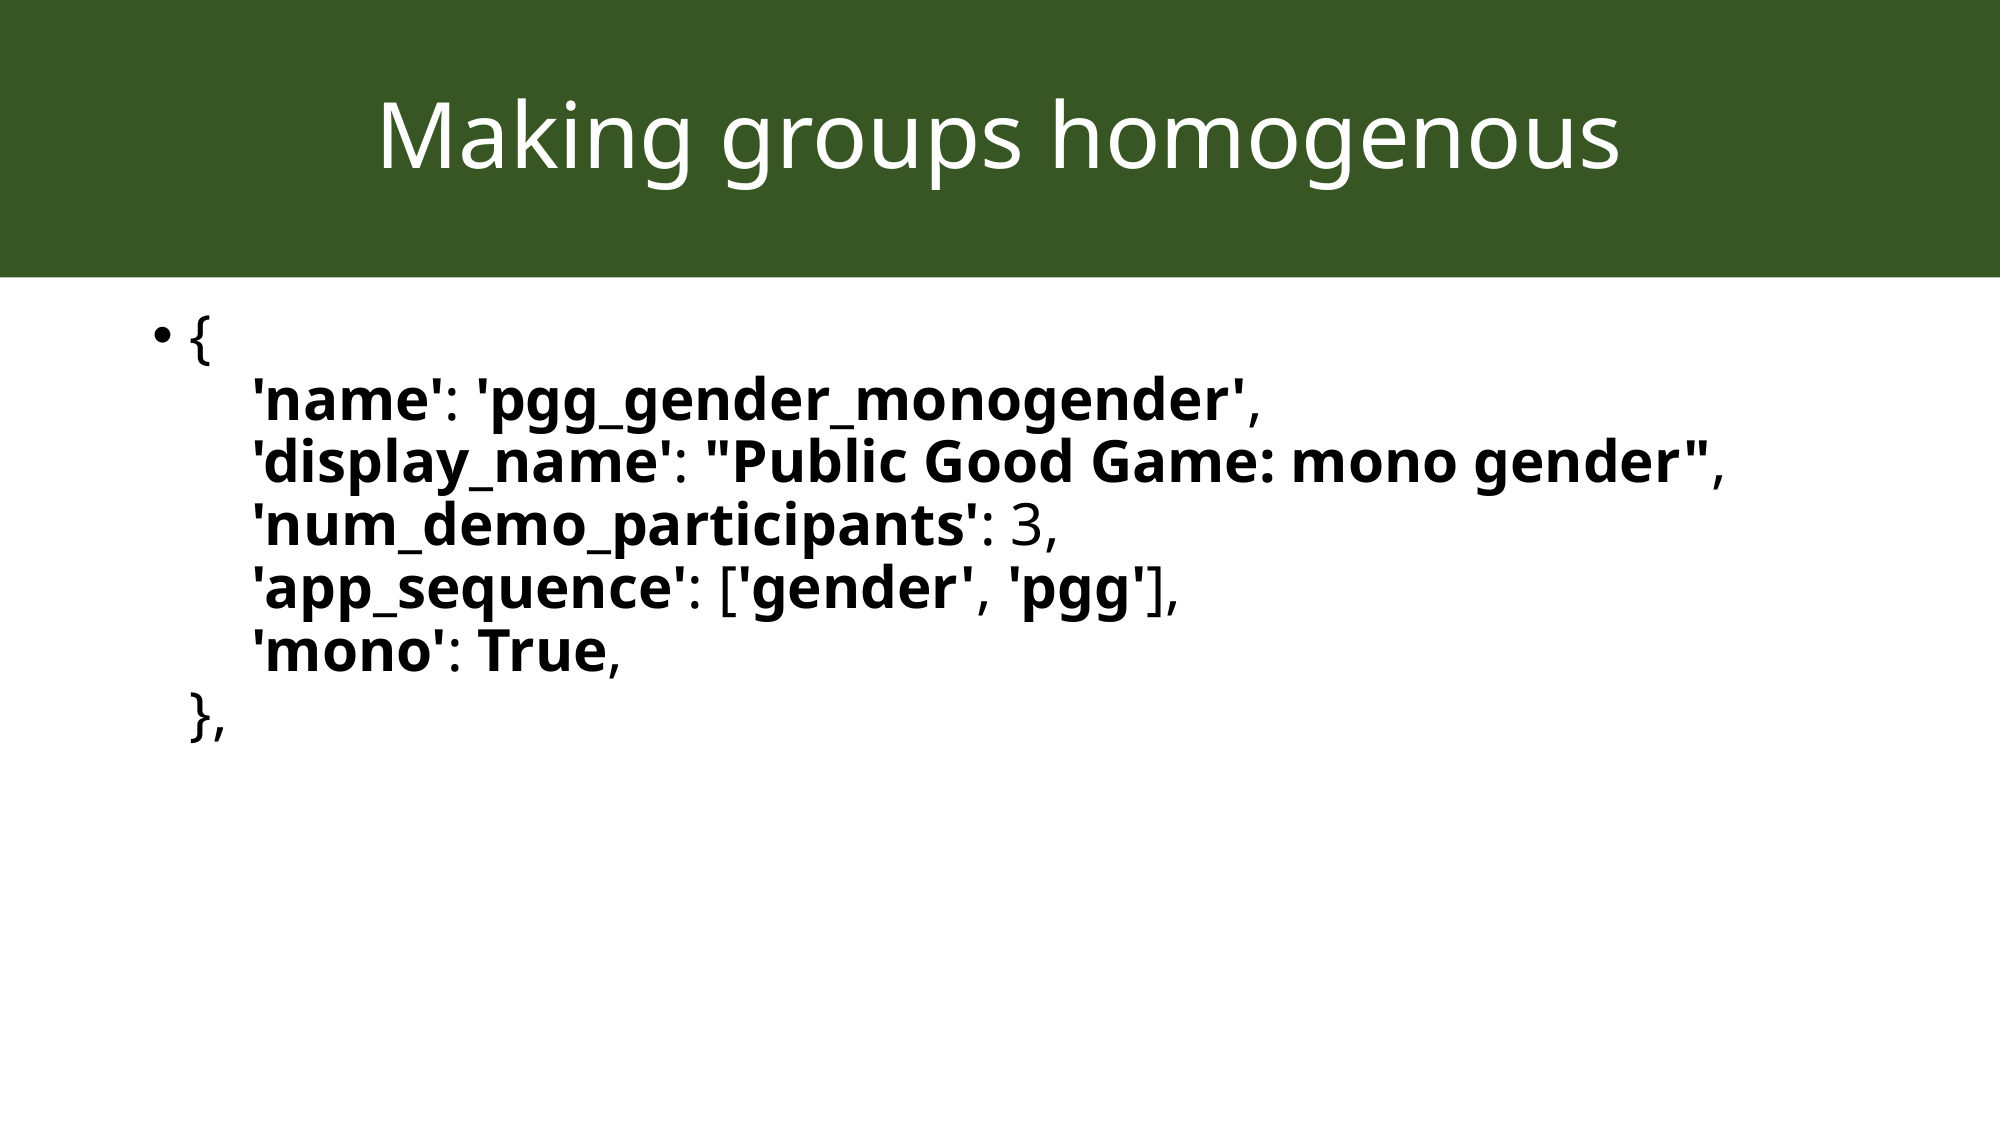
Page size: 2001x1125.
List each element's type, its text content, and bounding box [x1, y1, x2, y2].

title Making groups homogenous [0, 0, 2000, 278]
list { 'name': 'pgg_gender_monogender', 'display_name': "Public Good Game: mono gender", 'num_demo_participants': 3, 'app_sequence': ['gender', 'pgg'], 'mono': True, }, [137, 299, 1863, 1104]
